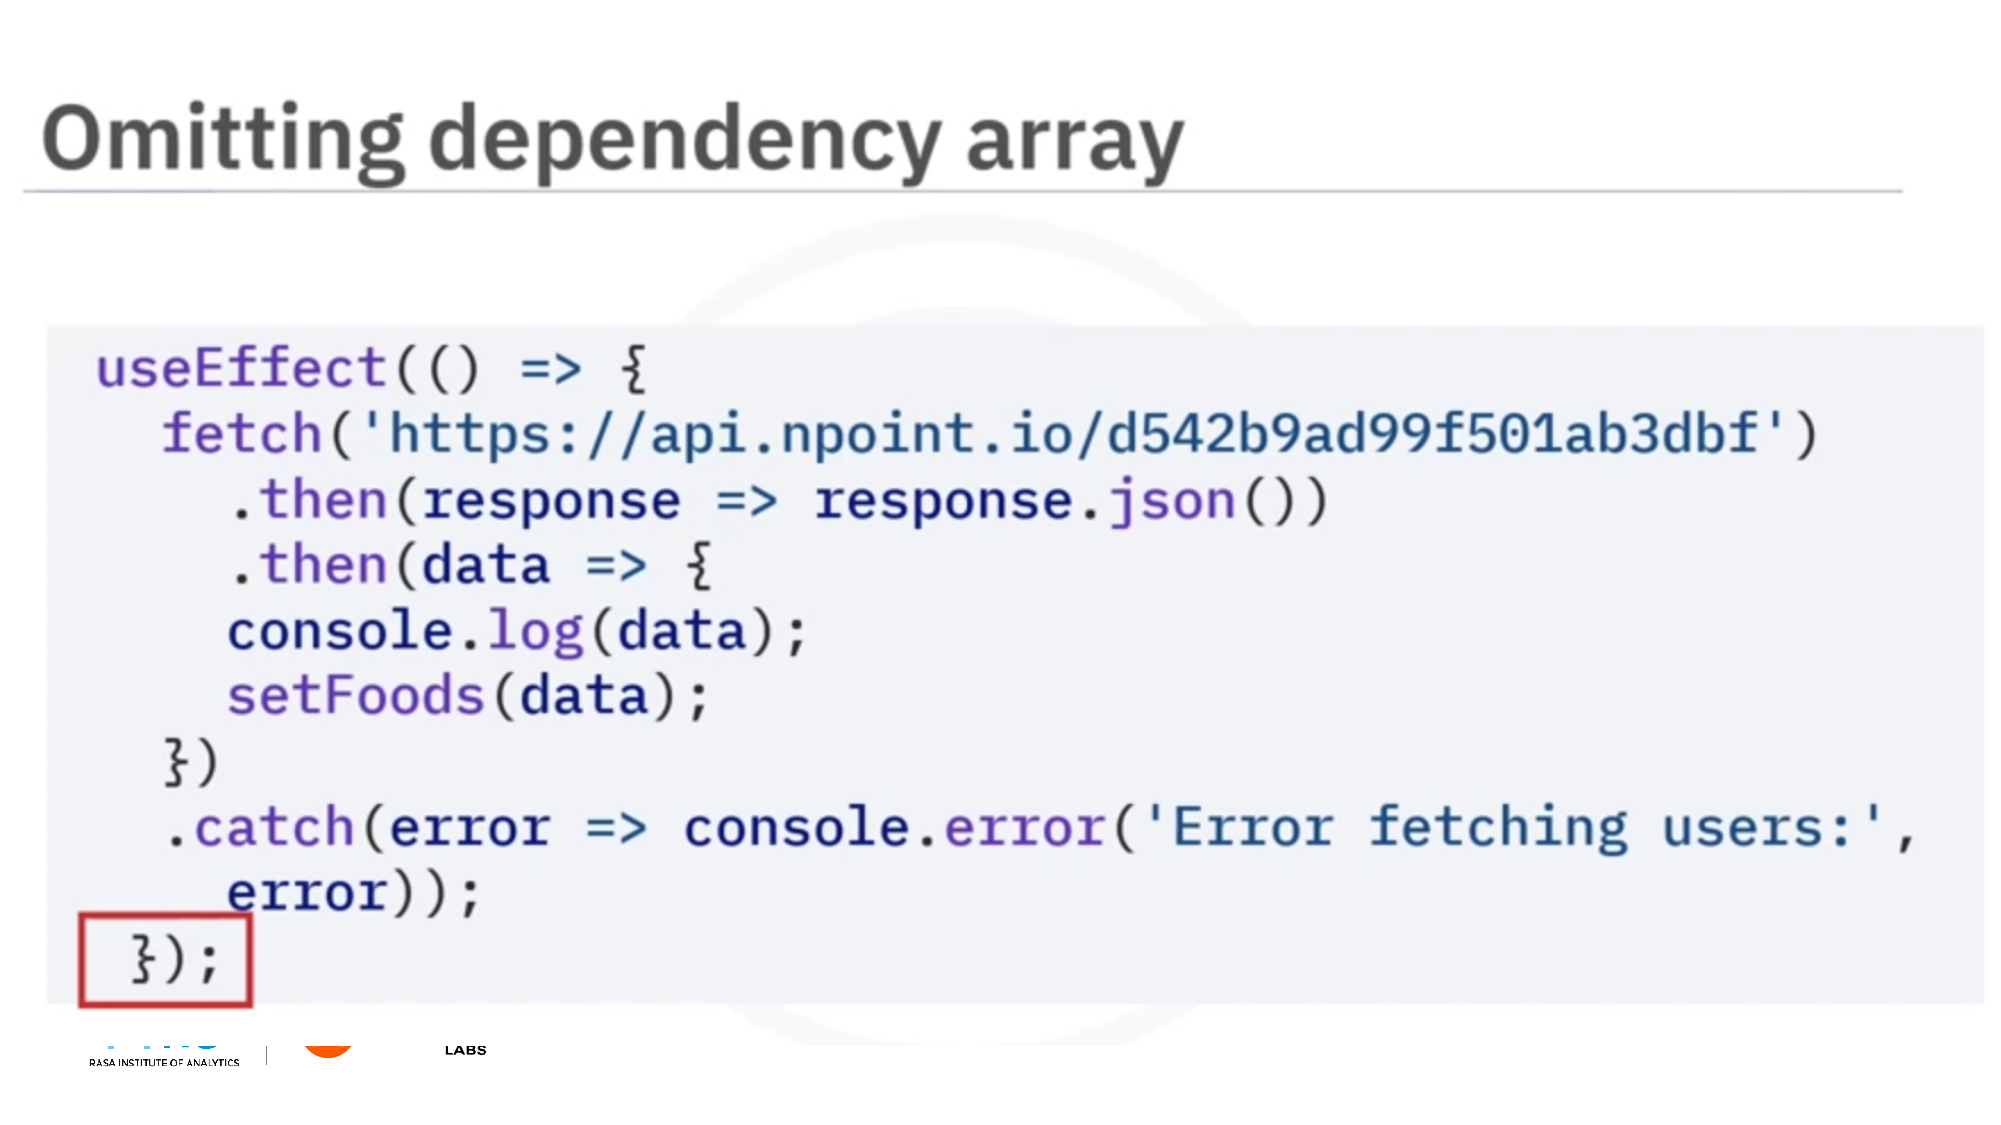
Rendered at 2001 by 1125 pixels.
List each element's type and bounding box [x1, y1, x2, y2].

picture [0, 78, 2000, 1078]
